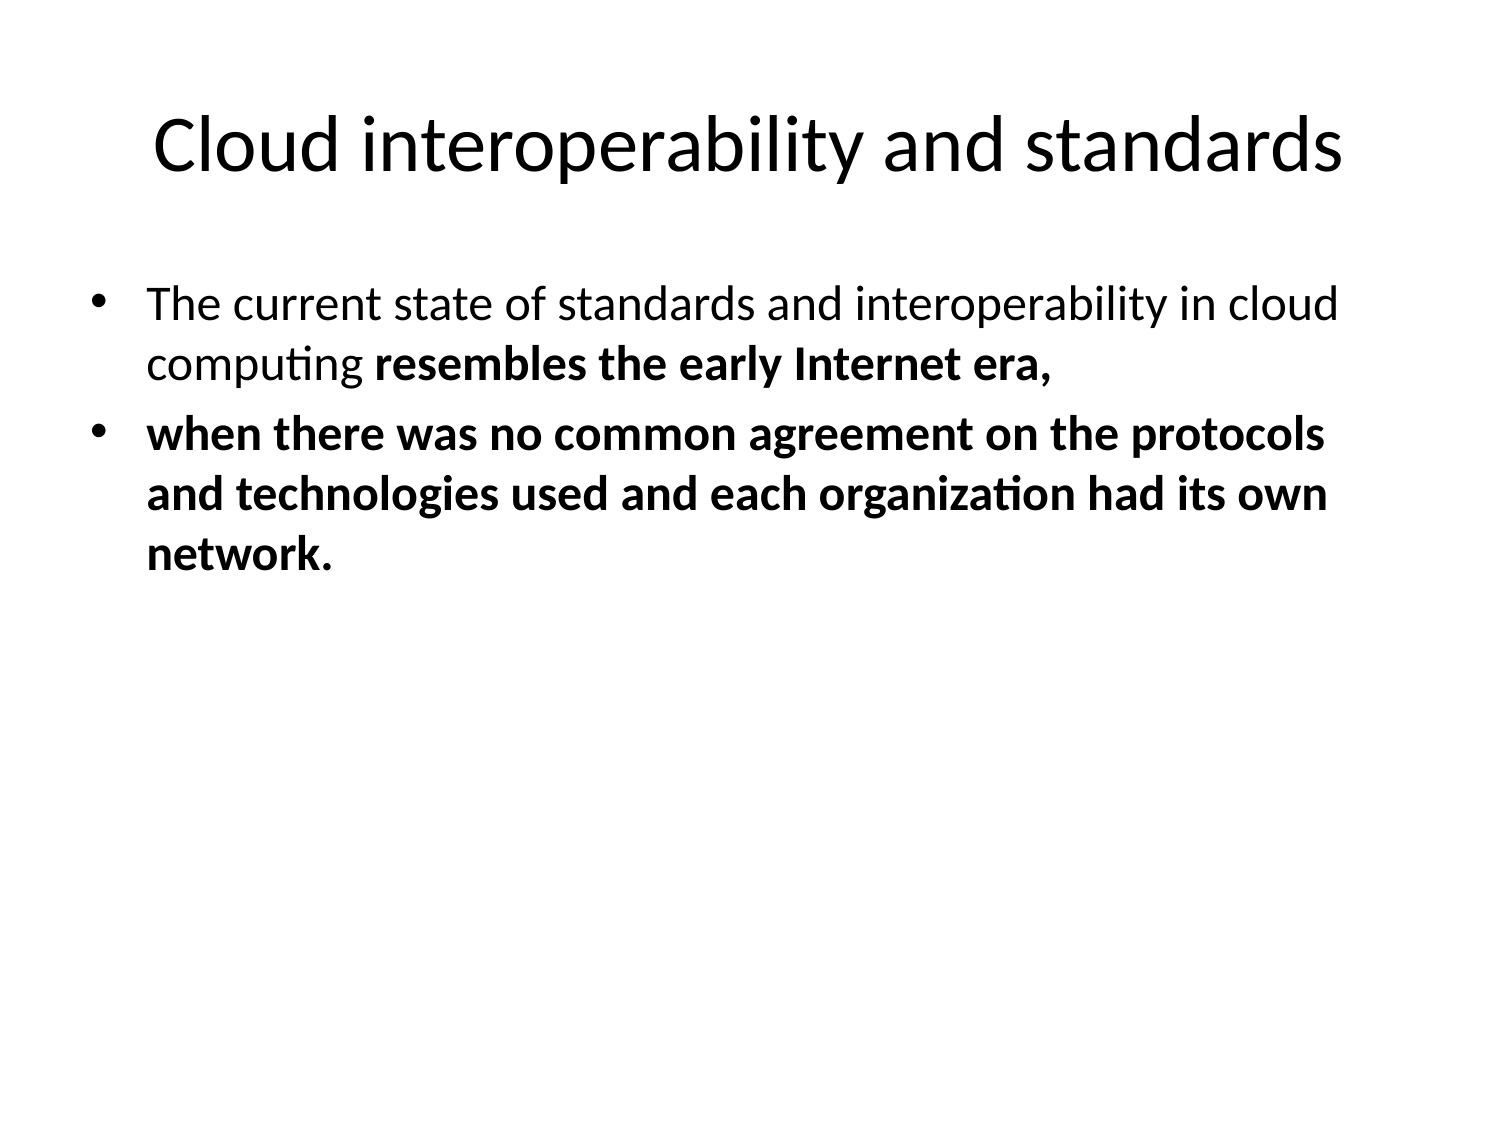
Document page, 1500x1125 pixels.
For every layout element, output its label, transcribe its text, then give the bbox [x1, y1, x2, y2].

title Cloud interoperability and standards [75, 45, 1425, 233]
list The current state of standards and interoperability in cloud computing resembles the early Internet era, when there was no common agreement on the protocols and technologies used and each organization had its own network. [75, 262, 1425, 1005]
